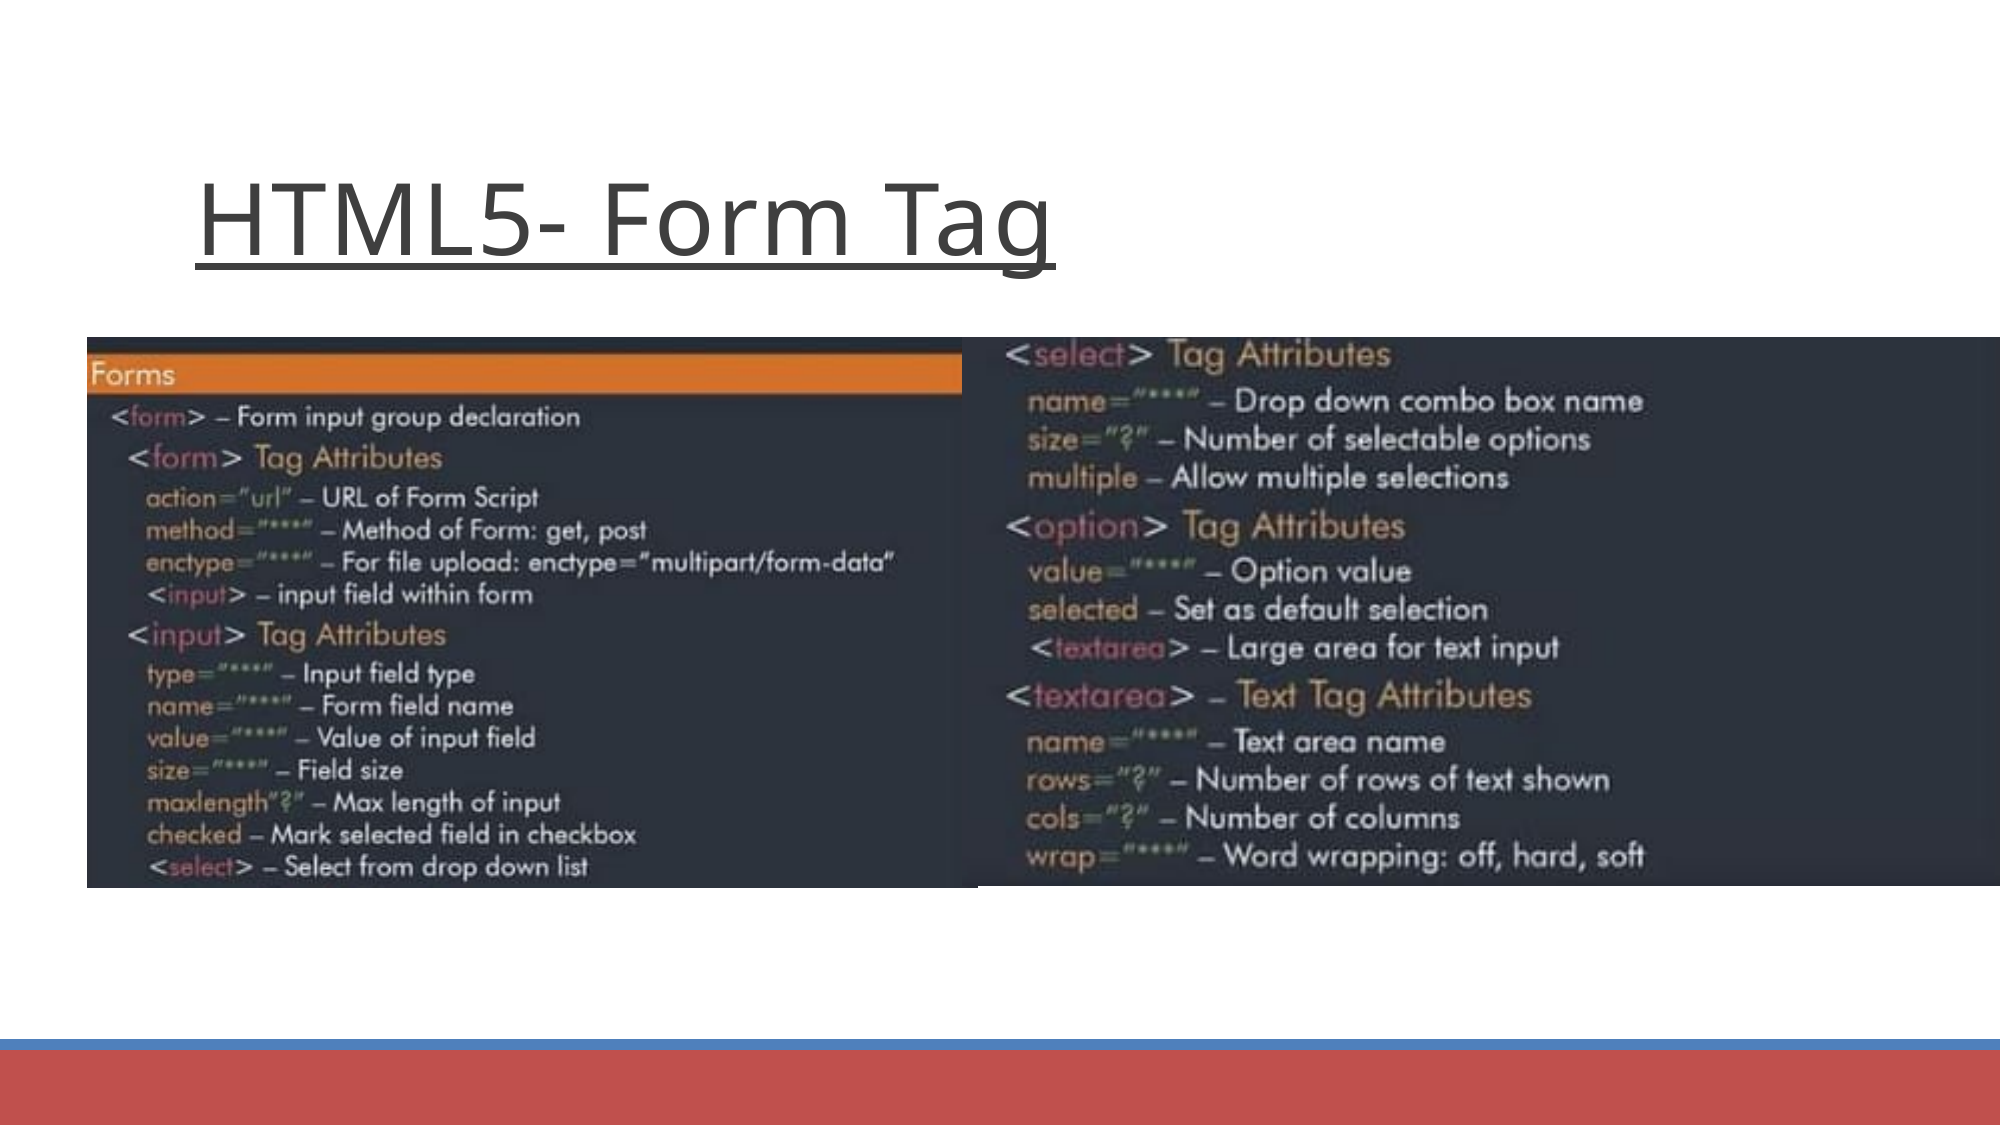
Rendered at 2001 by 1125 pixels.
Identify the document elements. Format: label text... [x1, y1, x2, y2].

picture [87, 337, 2000, 888]
title HTML5- Form Tag [166, 153, 1834, 335]
